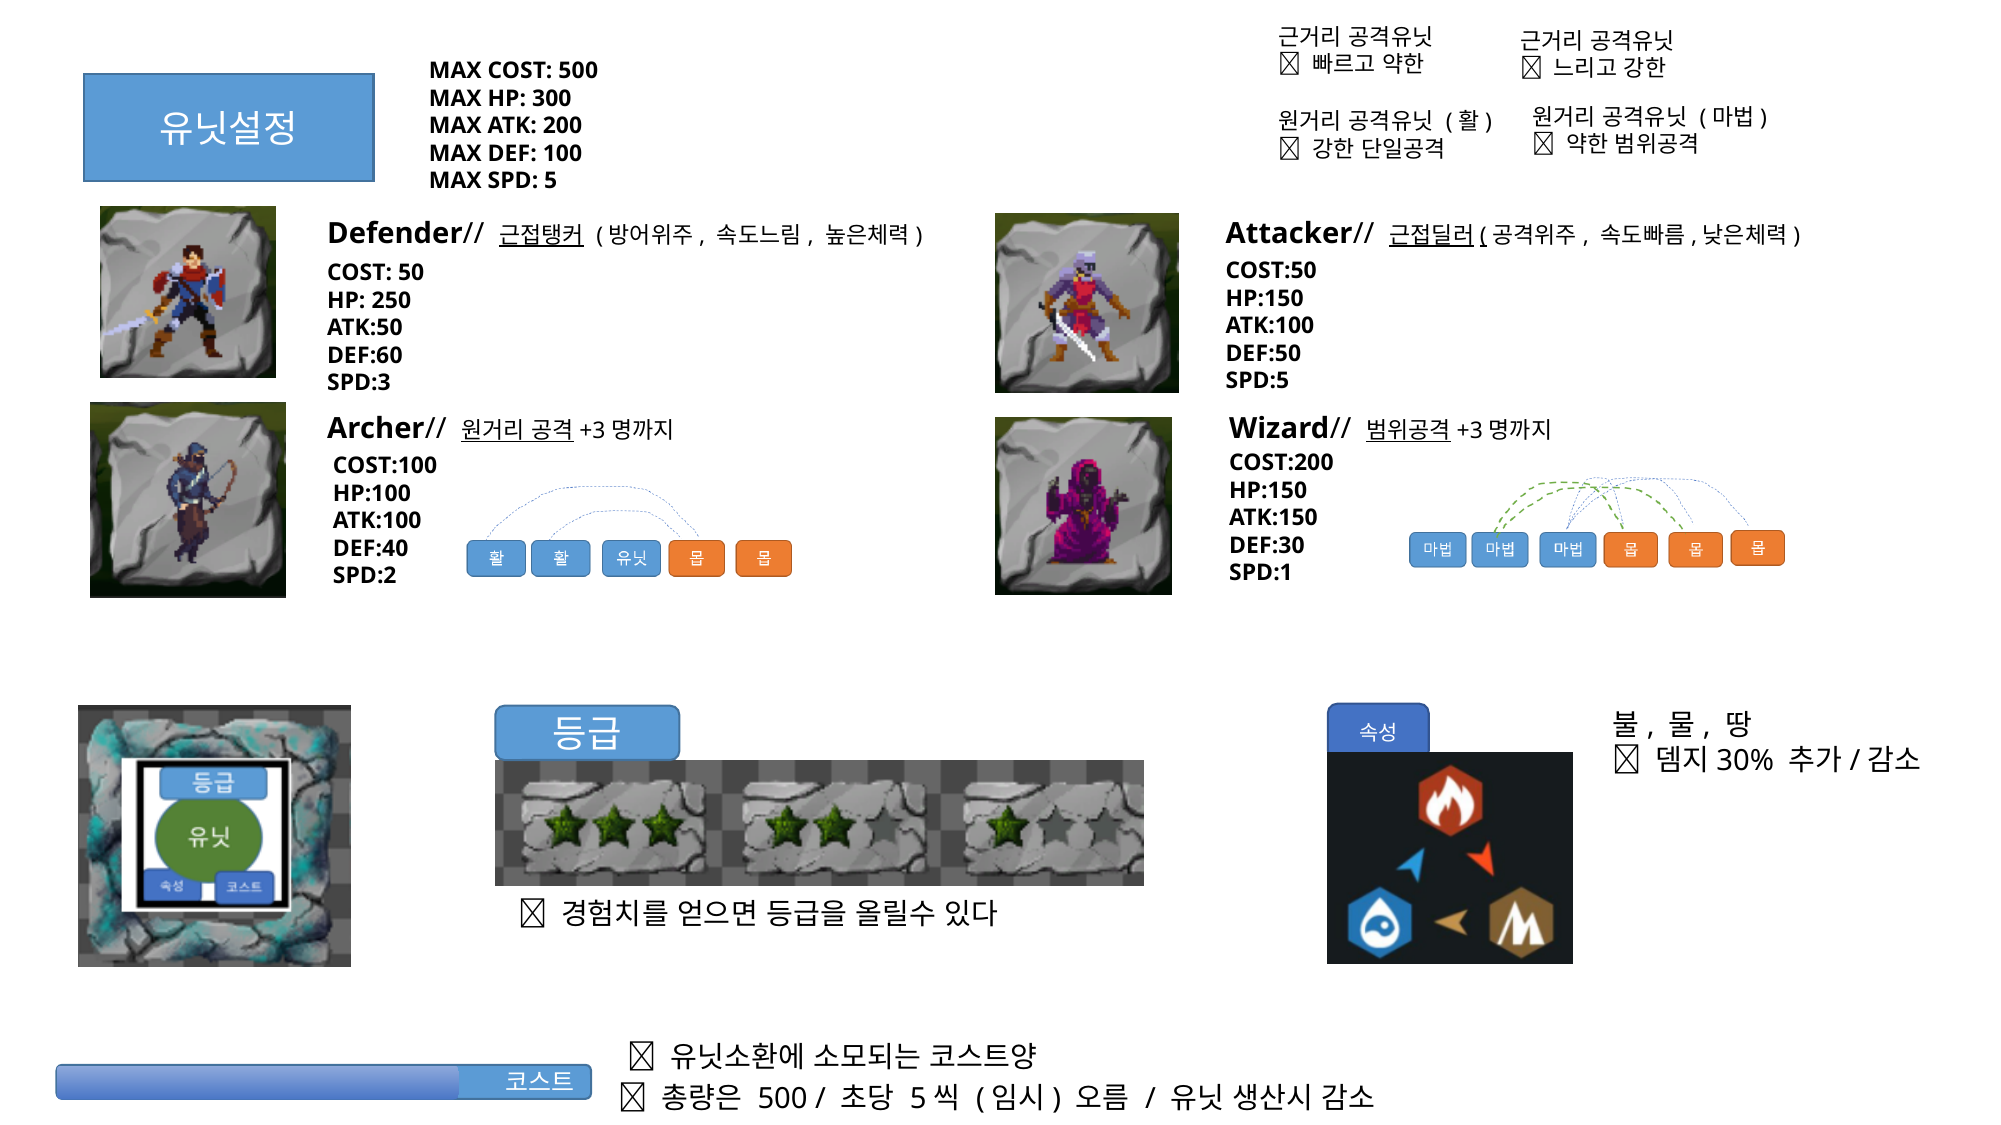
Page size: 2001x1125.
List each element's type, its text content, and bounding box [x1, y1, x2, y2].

text_box 근거리 공격유닛  빠르고 약한 [1263, 15, 1772, 85]
picture [995, 417, 1172, 595]
text_box  총량은 500 / 초당 5씩 (임시) 오름 / 유닛 생산시 감소 [603, 1071, 1518, 1122]
text_box MAX COST: 500 MAX HP: 300 MAX ATK: 200 MAX DEF: 100 MAX SPD: 5 [414, 48, 792, 201]
picture [1397, 463, 1805, 571]
text_box Defender// 근접탱커 (방어위주, 속도느림, 높은체력) [312, 206, 1080, 257]
text_box 불, 물, 땅  뎀지30% 추가/감소 [1598, 698, 1945, 784]
picture [454, 479, 802, 581]
text_box 근거리 공격유닛  느리고 강한 [1505, 19, 2000, 89]
picture [90, 402, 286, 598]
text_box 속성 [1326, 702, 1430, 752]
text_box COST:200 HP:150 ATK:150 DEF:30 SPD:1 [1214, 440, 1593, 593]
text_box COST:100 HP:100 ATK:100 DEF:40 SPD:2 [318, 443, 696, 596]
text_box Wizard// 범위공격+3명까지 [1214, 402, 1687, 452]
text_box 코스트 [55, 1063, 593, 1100]
picture [495, 760, 1144, 886]
text_box Attacker// 근접딜러(공격위주, 속도빠름,낮은체력) [1210, 206, 1944, 257]
picture [78, 705, 351, 967]
text_box 등급 [494, 704, 681, 760]
text_box [56, 1065, 459, 1100]
text_box  유닛소환에 소모되는 코스트양 [613, 1031, 1111, 1081]
text_box 원거리 공격유닛 (활)  강한 단일공격 [1263, 99, 1772, 170]
text_box COST:50 HP:150 ATK:100 DEF:50 SPD:5 [1210, 248, 1589, 401]
text_box 유닛설정 [83, 73, 375, 182]
text_box Archer// 원거리 공격+3명까지 [312, 402, 870, 452]
picture [1327, 752, 1573, 964]
text_box 원거리 공격유닛 (마법)  약한 범위공격 [1517, 95, 2000, 165]
text_box COST: 50 HP: 250 ATK:50 DEF:60 SPD:3 [312, 250, 690, 403]
picture [100, 206, 276, 378]
text_box  경험치를 얻으면 등급을 올릴수 있다 [503, 888, 1102, 939]
picture [995, 213, 1179, 393]
